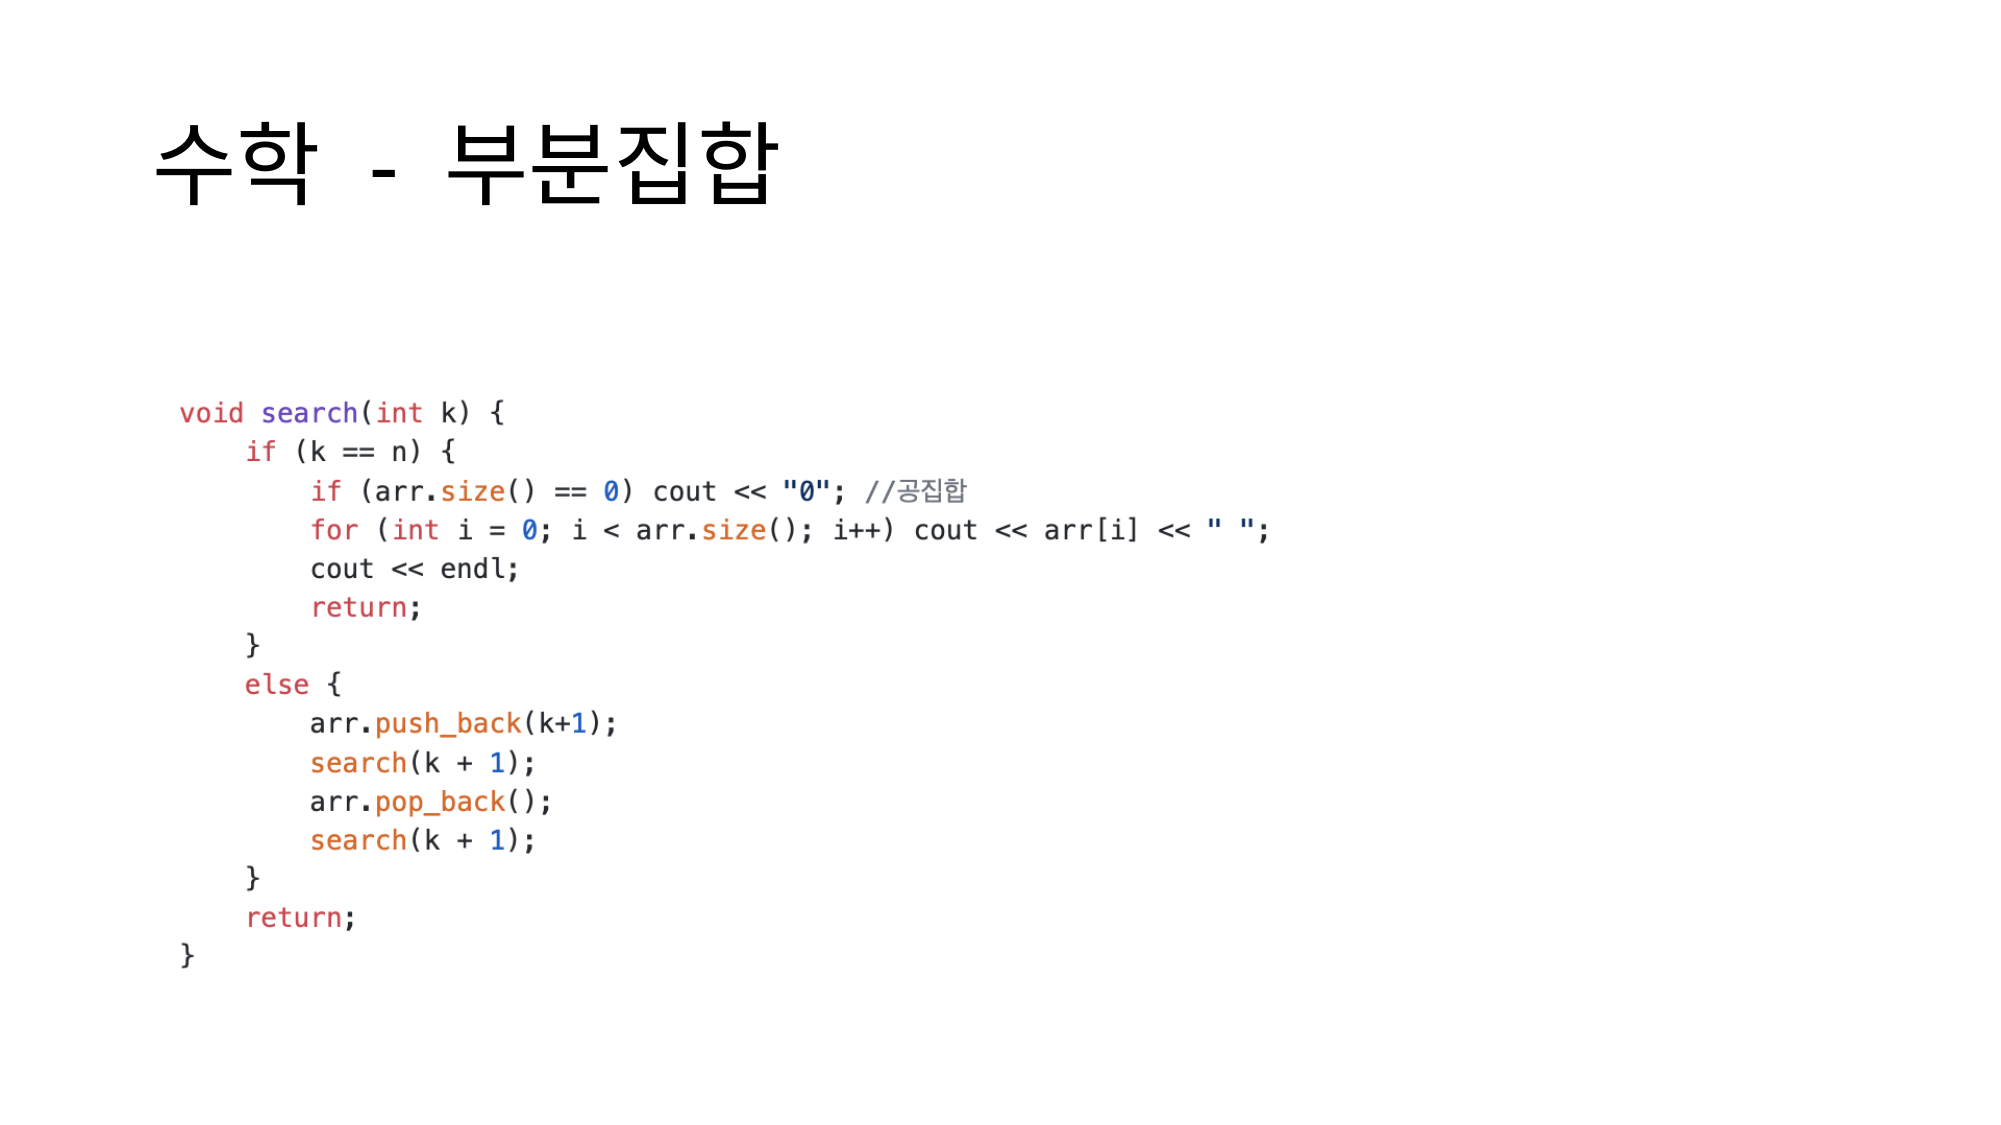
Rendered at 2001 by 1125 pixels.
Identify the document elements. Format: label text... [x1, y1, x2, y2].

picture [176, 389, 1312, 999]
title 수학 - 부분집합 [137, 59, 1863, 278]
